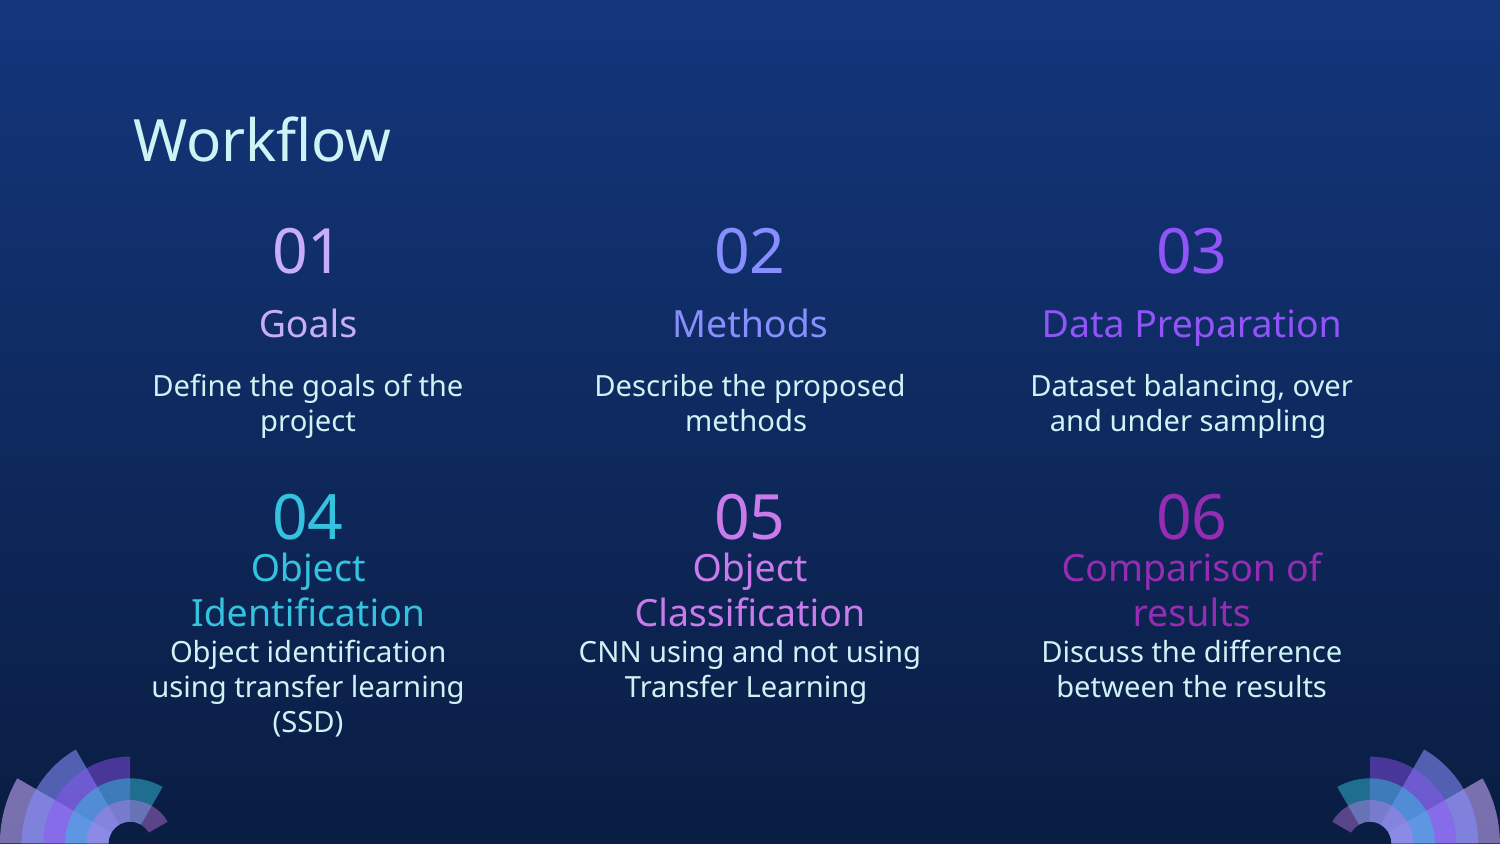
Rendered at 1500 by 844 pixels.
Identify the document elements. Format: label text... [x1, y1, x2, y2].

subtitle Describe the proposed methods [560, 352, 941, 456]
title 02 [659, 216, 841, 281]
subtitle Object Identification [118, 557, 499, 618]
title Workflow [118, 88, 1382, 183]
subtitle Discuss the difference between the results [1001, 618, 1382, 722]
subtitle Dataset balancing, over and under sampling [1001, 352, 1382, 456]
subtitle Comparison of results [1001, 557, 1382, 618]
title 04 [218, 482, 399, 547]
title 05 [659, 482, 841, 547]
title 01 [218, 216, 399, 281]
title 06 [1101, 482, 1282, 547]
title 03 [1101, 216, 1282, 281]
subtitle Goals [118, 290, 499, 352]
subtitle Methods [559, 290, 940, 355]
subtitle Object Classification [559, 557, 941, 621]
subtitle CNN using and not using Transfer Learning [560, 618, 941, 722]
subtitle Data Preparation [1001, 290, 1382, 352]
subtitle Define the goals of the project [118, 352, 499, 456]
subtitle Object identification using transfer learning (SSD) [118, 618, 499, 722]
